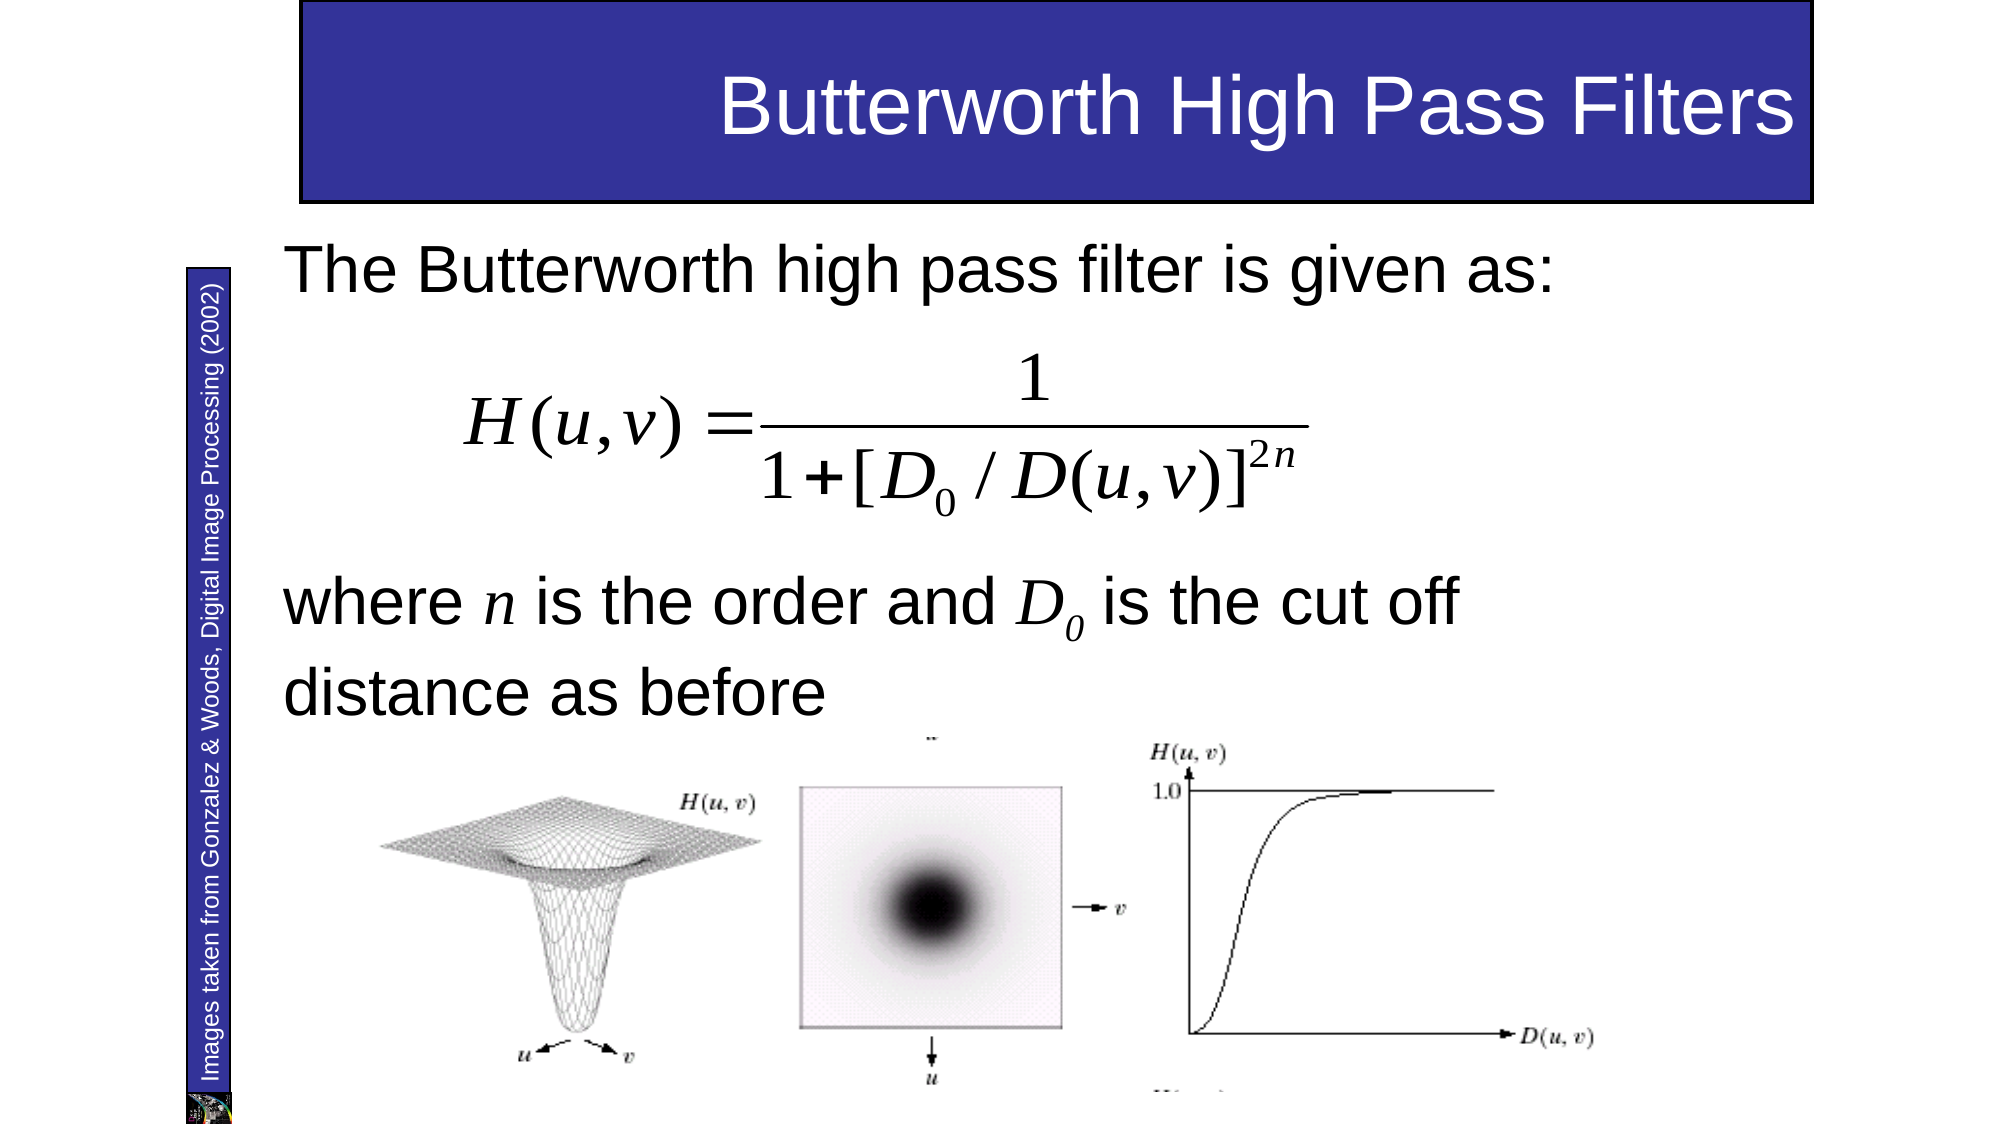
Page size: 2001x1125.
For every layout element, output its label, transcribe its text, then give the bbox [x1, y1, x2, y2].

text_box Butterworth High Pass Filters [300, 0, 1813, 202]
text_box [450, 332, 1325, 532]
text_box The Butterworth high pass filter is given as: where n is the order and D0 is the cut off distance as before [268, 218, 1732, 1125]
picture [366, 736, 1607, 1093]
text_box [186, 267, 232, 1124]
